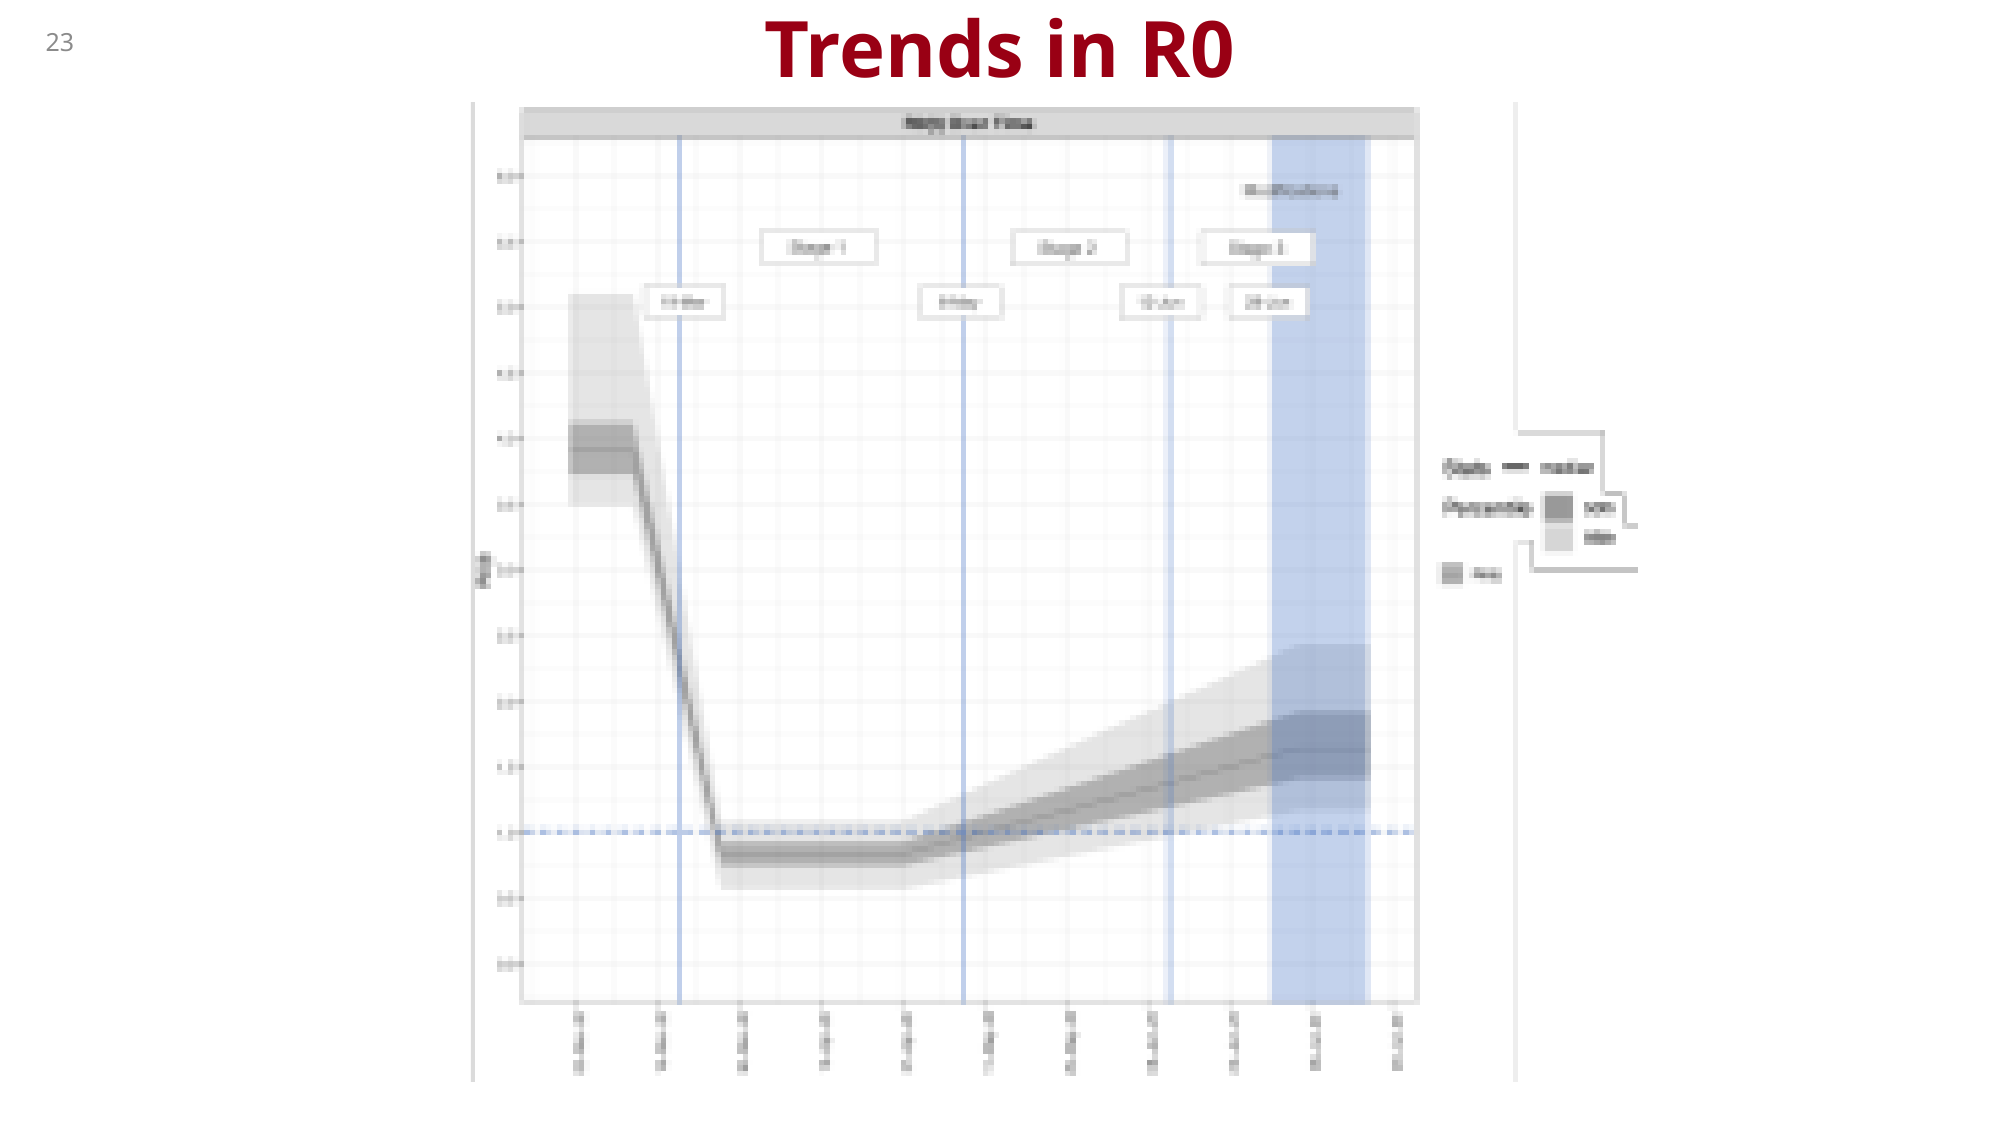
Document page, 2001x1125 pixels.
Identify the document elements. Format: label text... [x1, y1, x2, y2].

title Trends in R0 [0, 0, 2000, 188]
slide_number 23 [0, 0, 120, 87]
picture [470, 86, 1645, 1116]
